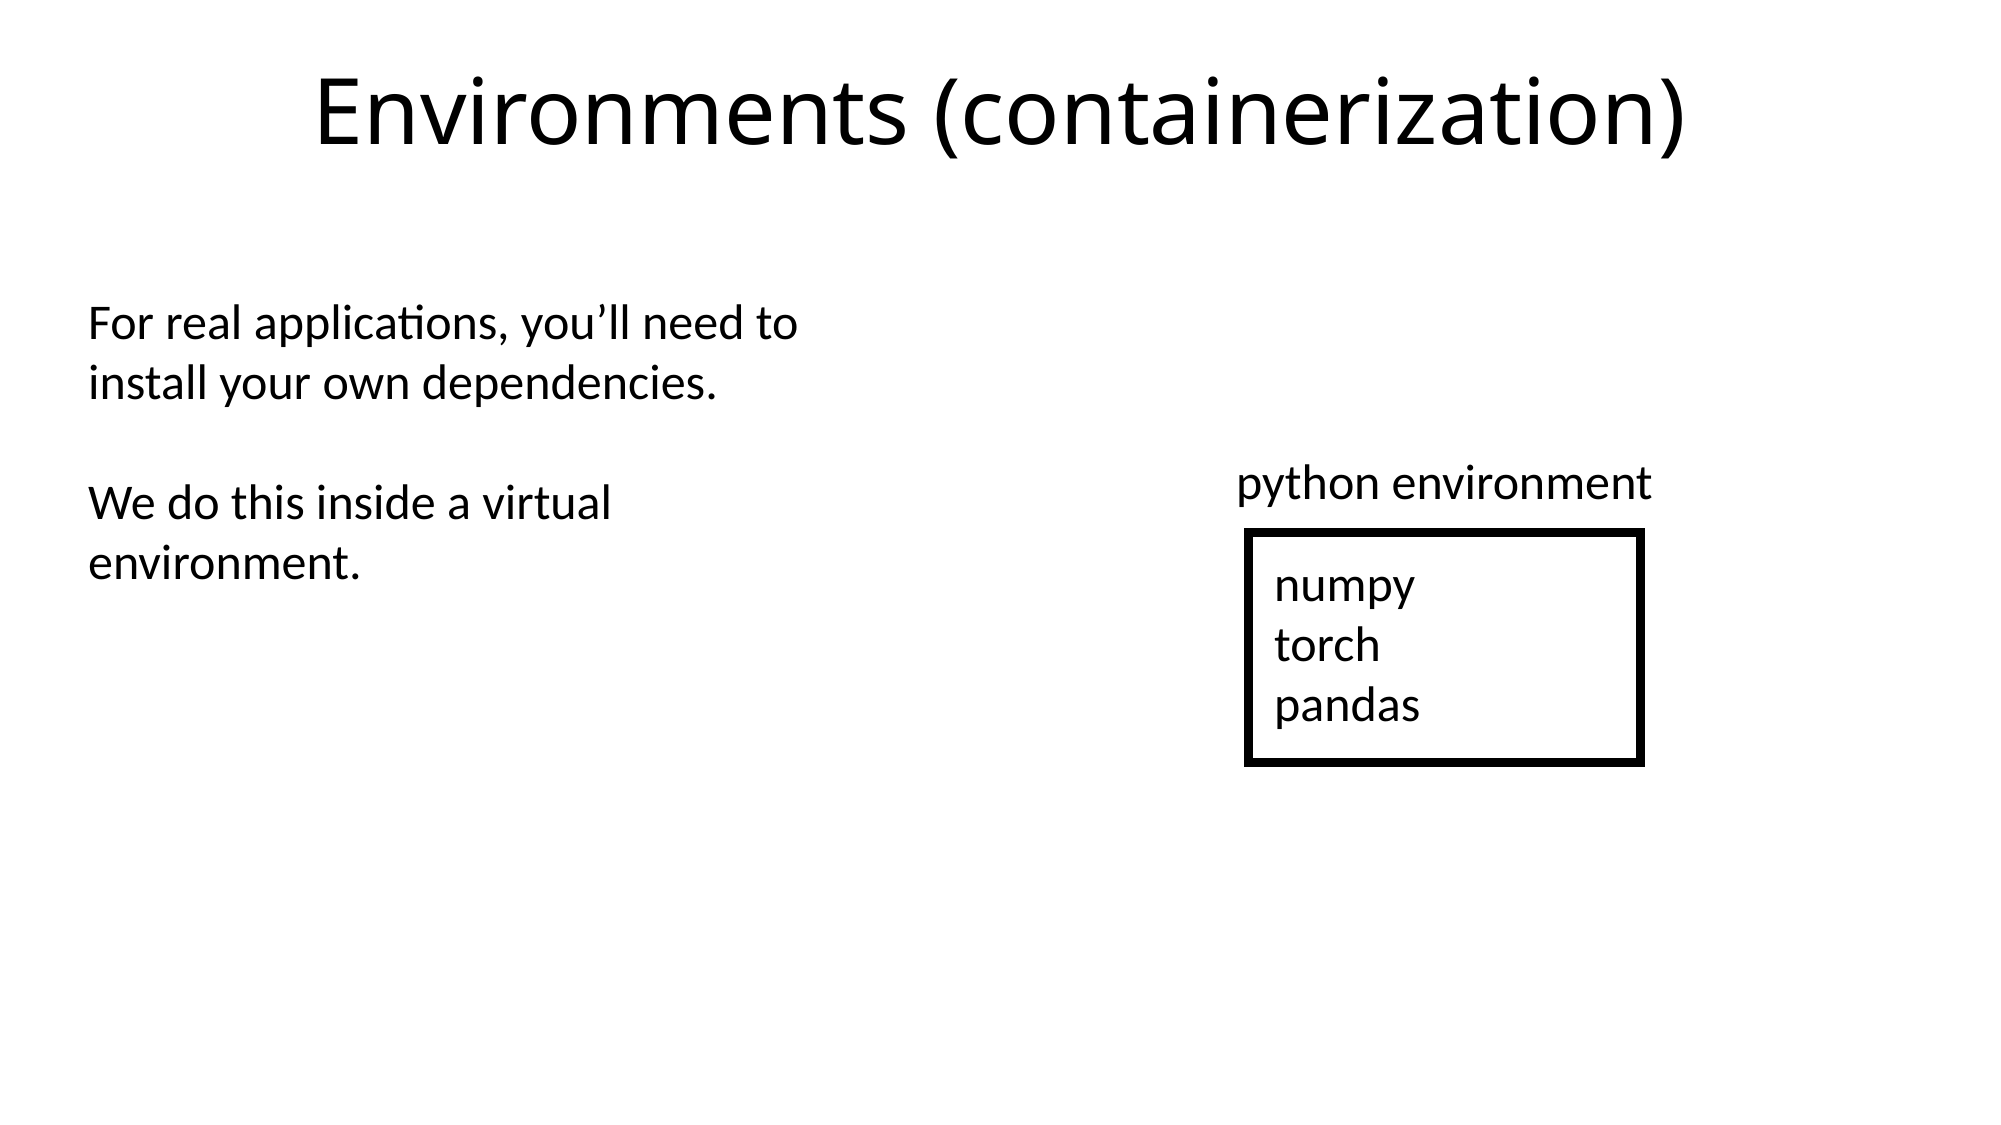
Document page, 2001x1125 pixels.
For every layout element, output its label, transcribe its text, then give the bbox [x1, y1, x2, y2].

text_box [1248, 532, 1642, 763]
text_box numpy torch pandas [1259, 544, 1652, 740]
title Environments (containerization) [137, 5, 1863, 224]
text_box For real applications, you’ll need to install your own dependencies. We do this inside a virtual environment. [73, 282, 839, 598]
text_box python environment [1200, 442, 1690, 518]
